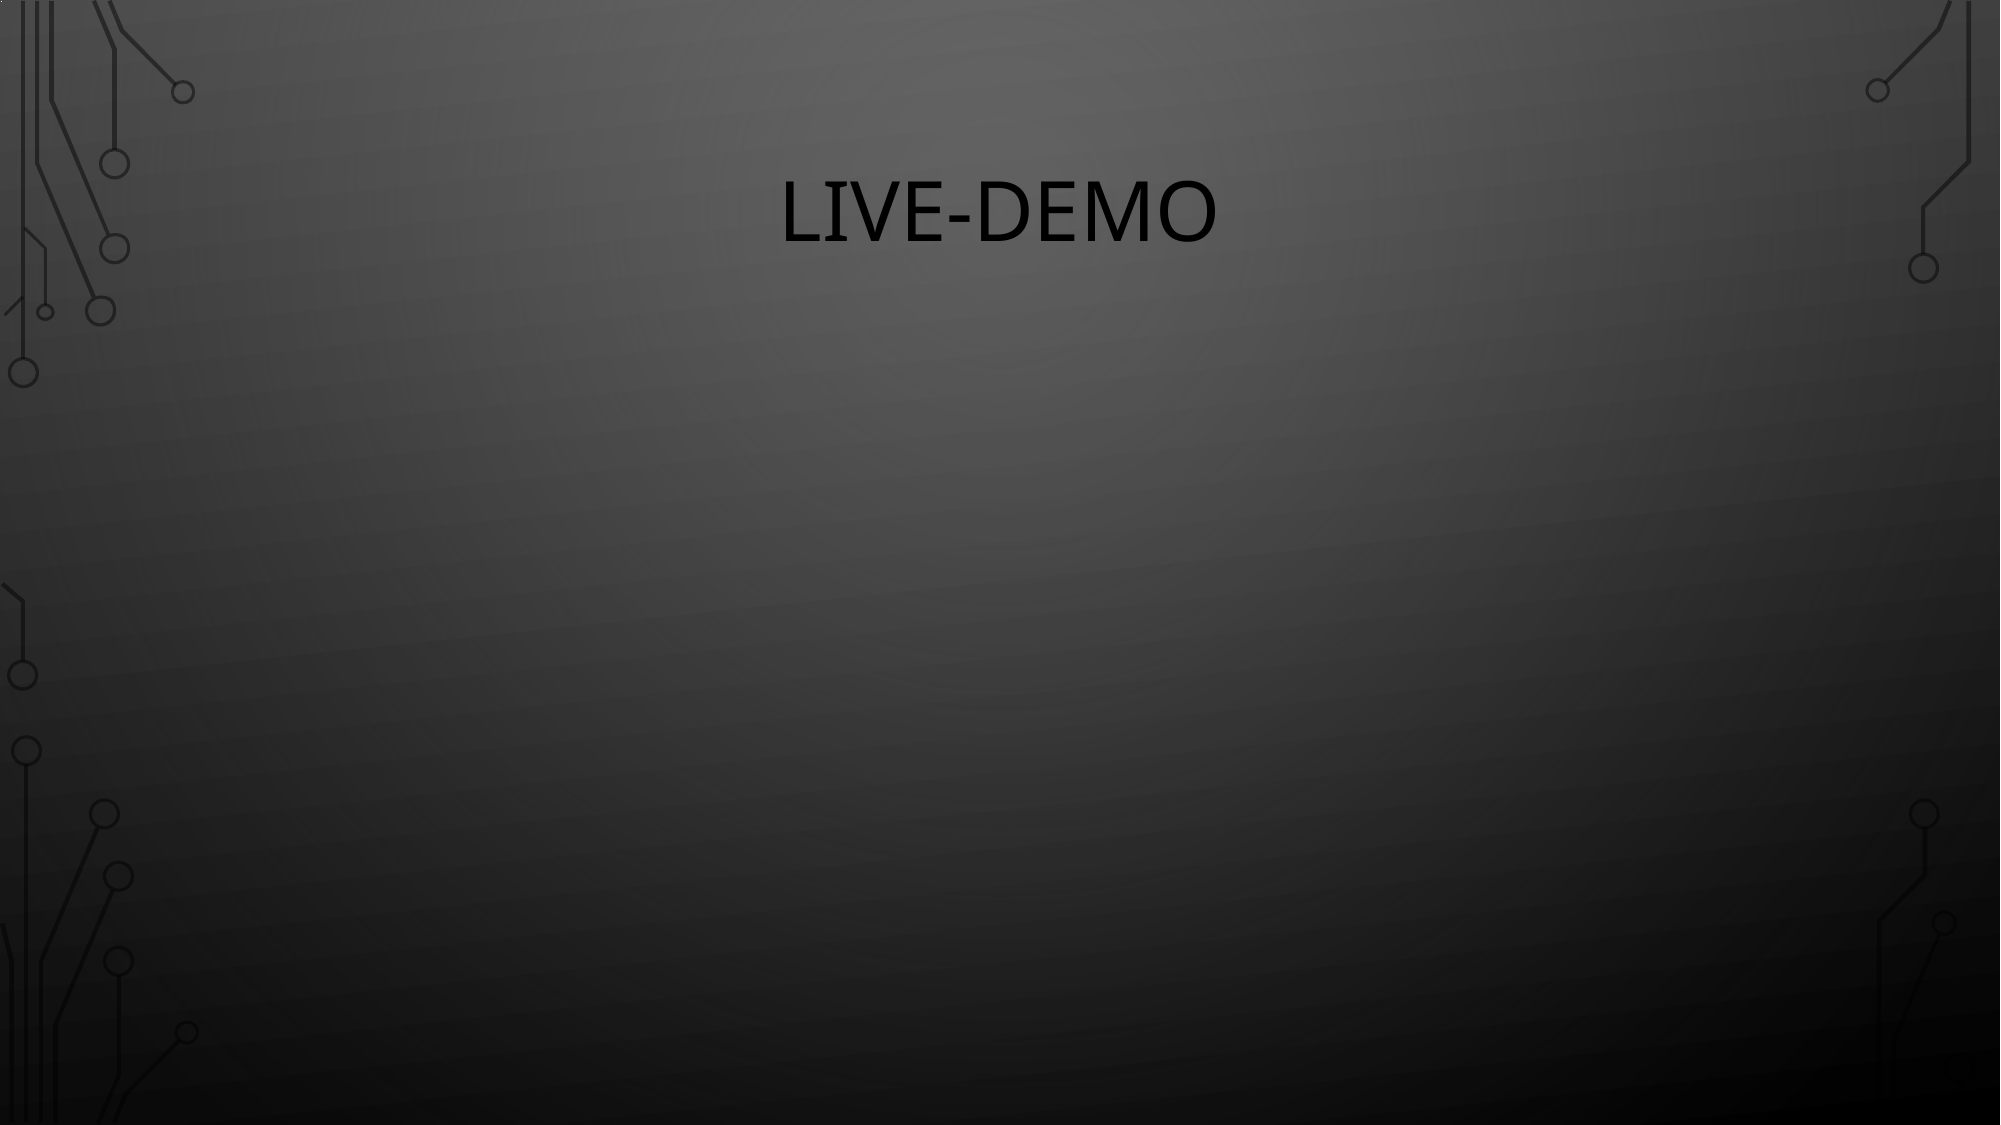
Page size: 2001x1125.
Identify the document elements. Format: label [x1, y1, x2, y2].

picture [201, 0, 2000, 1125]
text_box [1863, 0, 1976, 1124]
text_box [0, 0, 201, 1125]
